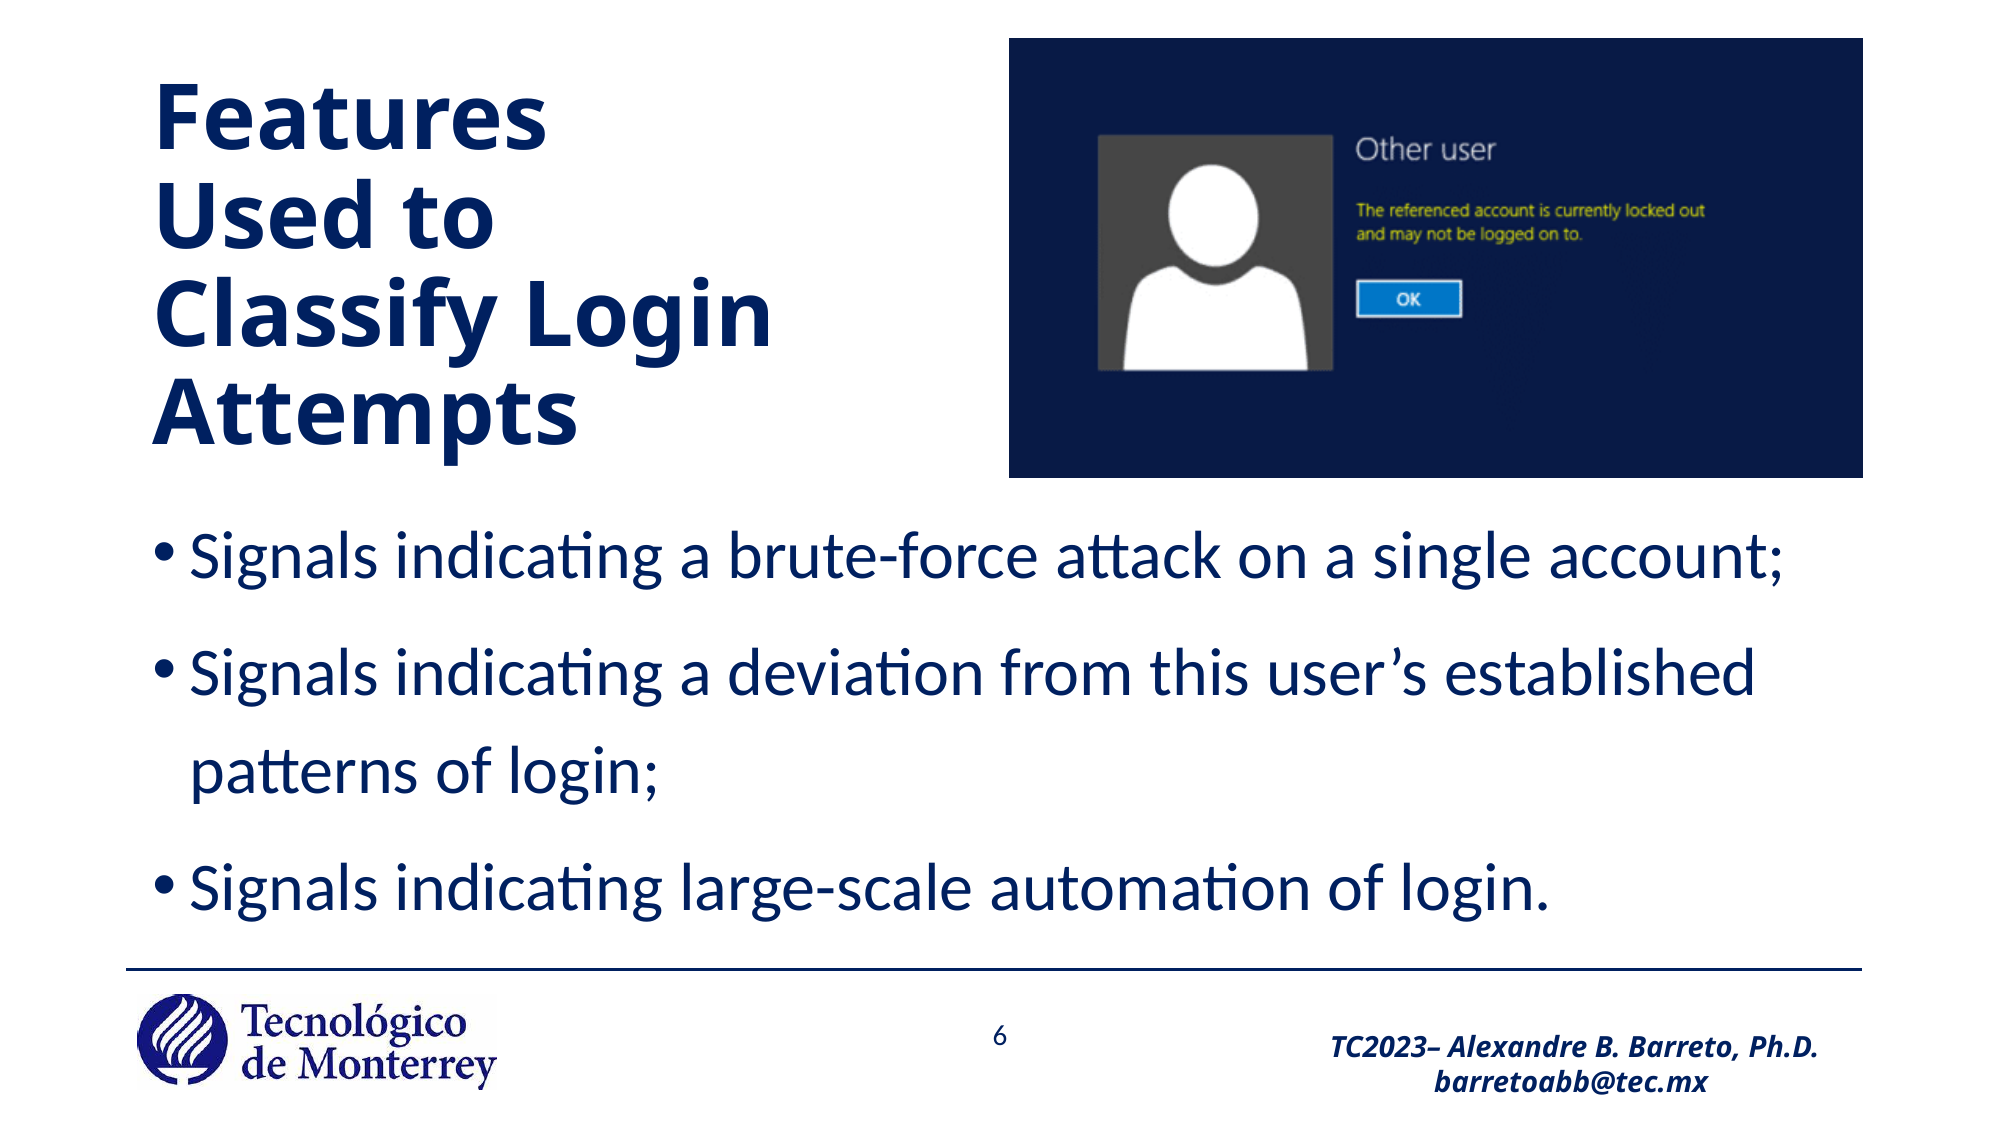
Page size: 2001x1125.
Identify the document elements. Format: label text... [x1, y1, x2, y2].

picture [137, 994, 497, 1090]
title Features Used to Classify Login Attempts [137, 59, 810, 476]
picture [1009, 38, 1863, 479]
list Signals indicating a brute-force attack on a single account; Signals indicating a deviation from this user’s established patterns of login; Signals indicating large-scale automation of login. [137, 486, 1863, 941]
